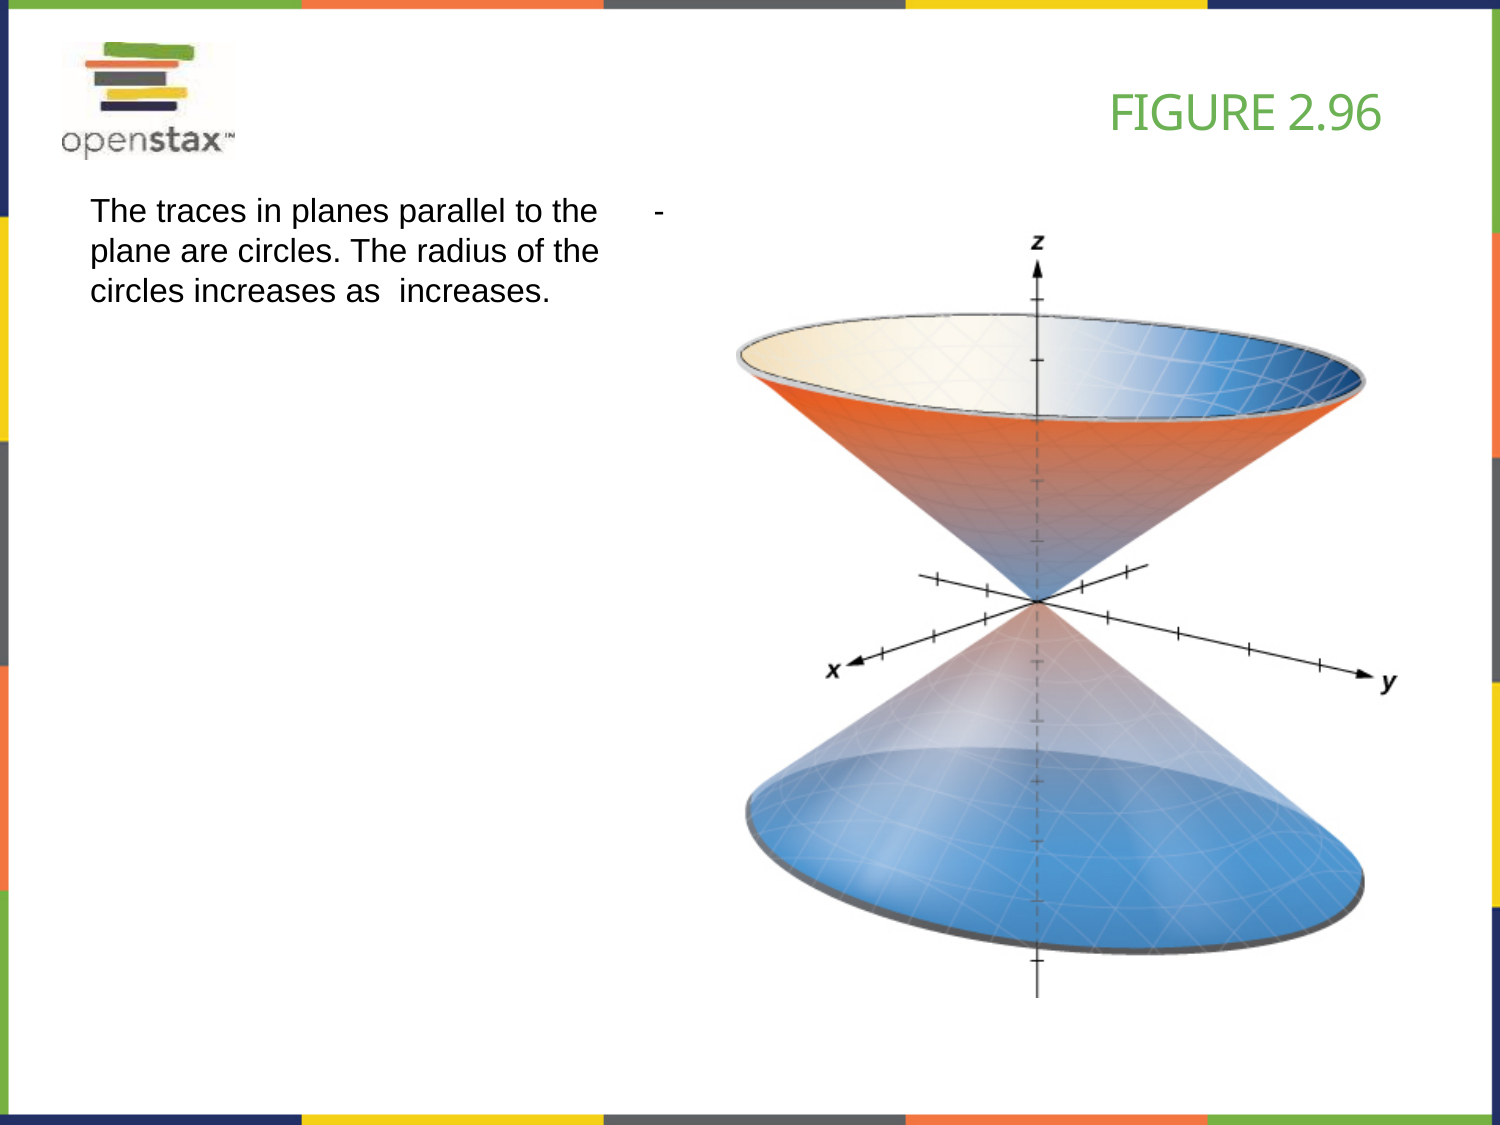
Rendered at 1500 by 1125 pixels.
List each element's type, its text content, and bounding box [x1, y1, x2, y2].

title Figure 2.96 [241, 39, 1398, 148]
picture [0, 0, 1500, 1125]
